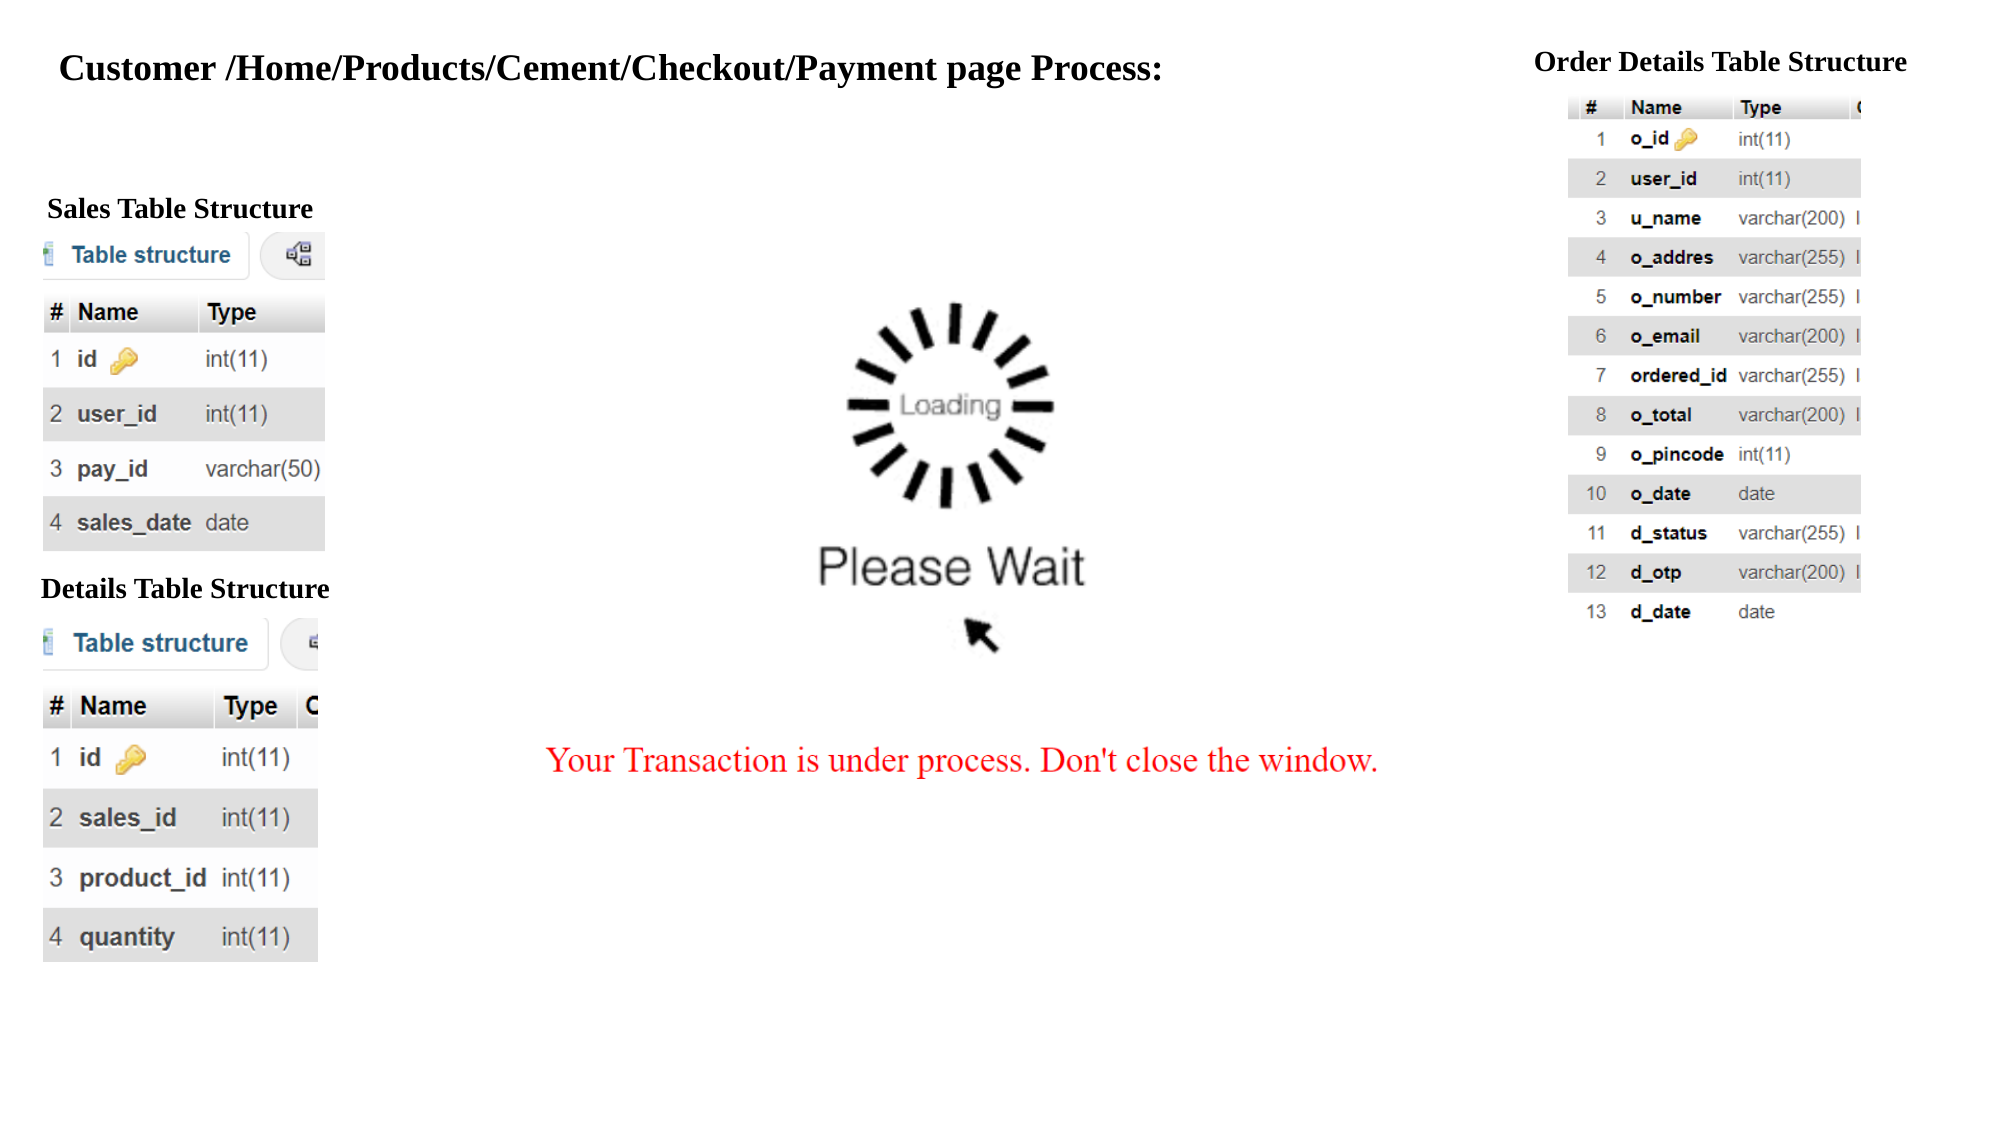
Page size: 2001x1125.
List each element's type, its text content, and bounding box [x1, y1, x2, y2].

text_box Details Table Structure [26, 562, 371, 613]
text_box Customer /Home/Products/Cement/Checkout/Payment page Process: [43, 35, 1253, 95]
picture [1568, 85, 1861, 645]
text_box Sales Table Structure [32, 182, 400, 233]
picture [43, 232, 325, 566]
picture [371, 257, 1501, 874]
picture [43, 618, 318, 962]
text_box Order Details Table Structure [1519, 35, 1941, 85]
